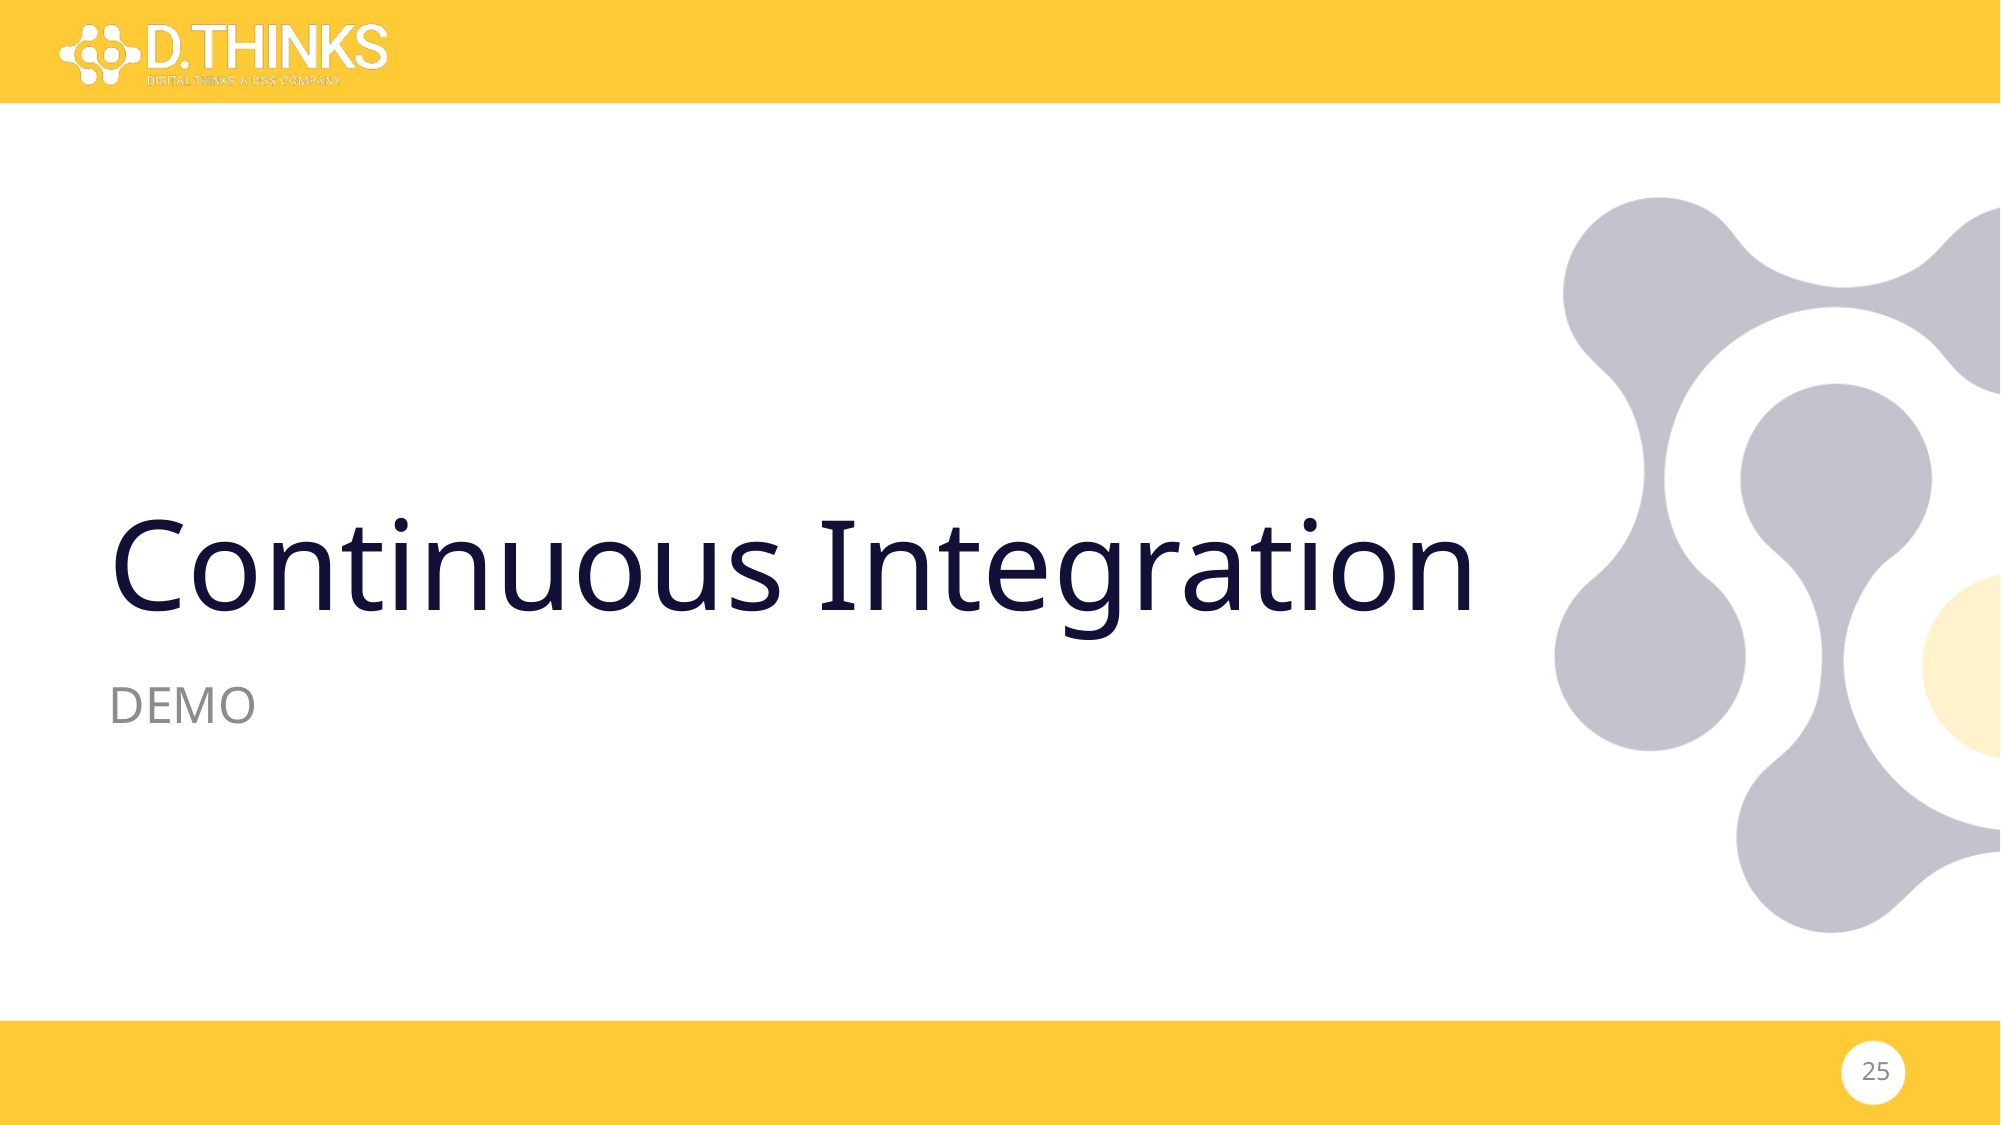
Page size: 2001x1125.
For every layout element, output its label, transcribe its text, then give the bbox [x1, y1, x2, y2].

slide_number 25 [1410, 1042, 1906, 1103]
title Continuous Integration [93, 177, 1906, 646]
list DEMO [93, 673, 1906, 920]
picture [0, 0, 2001, 1125]
